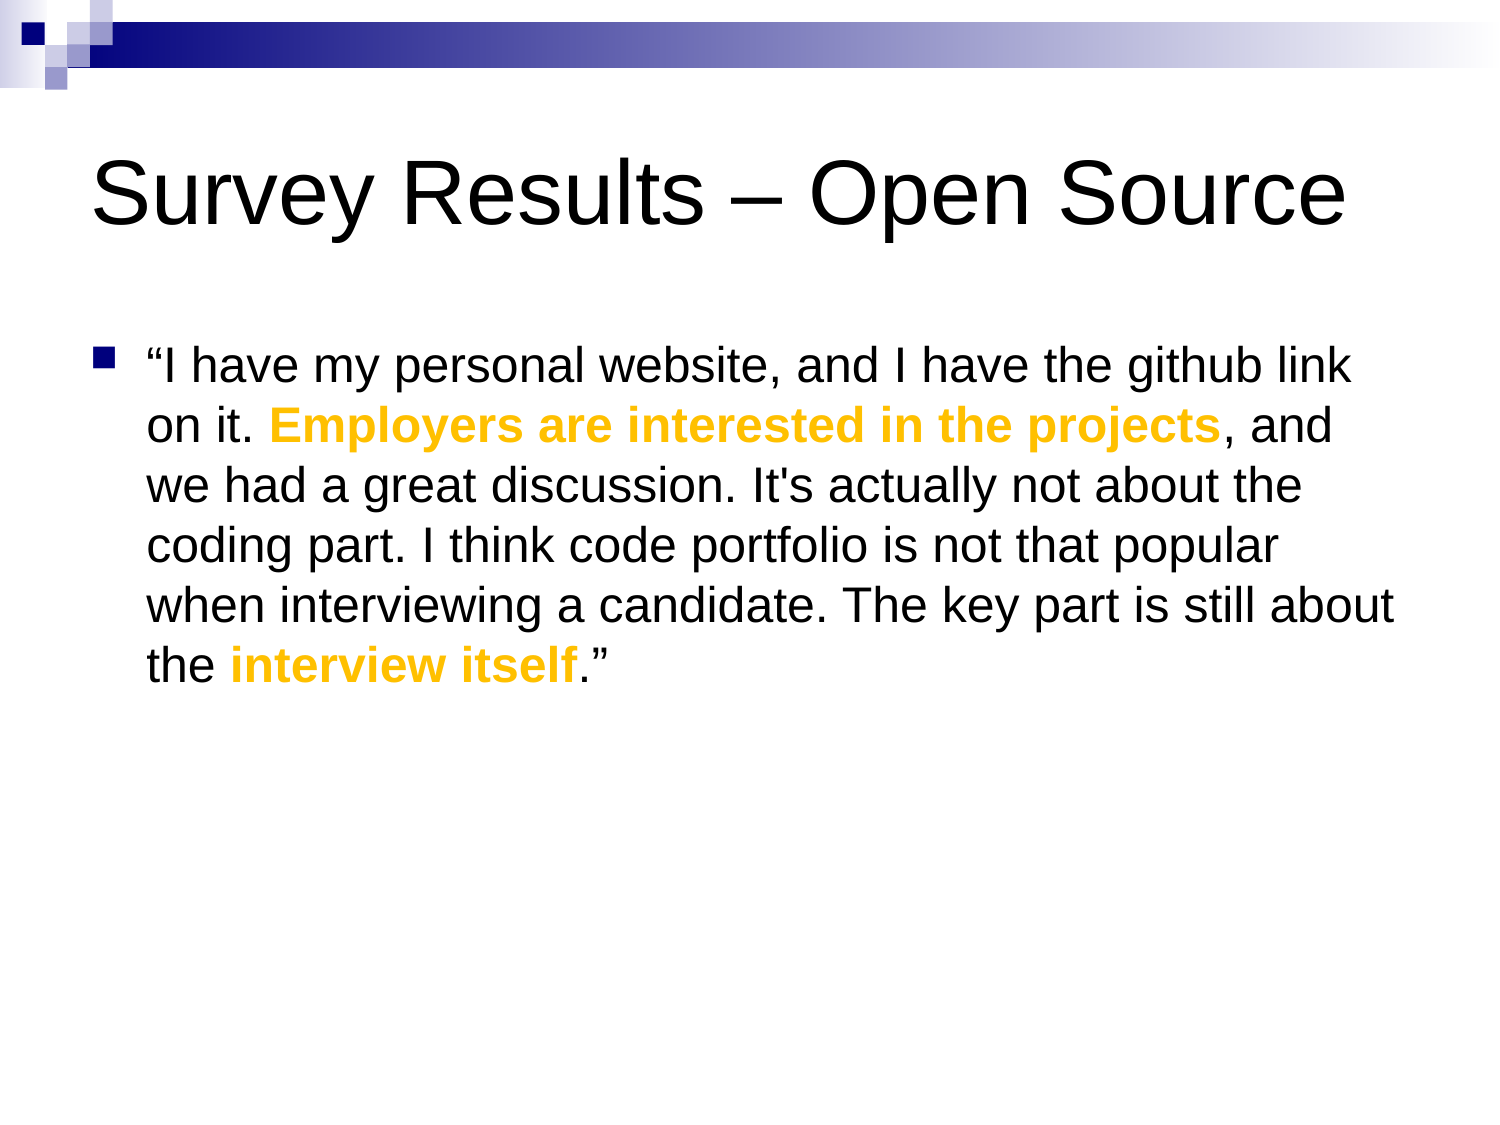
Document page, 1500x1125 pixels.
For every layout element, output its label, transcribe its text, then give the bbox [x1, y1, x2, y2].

list “I have my personal website, and I have the github link on it. Employers are interested in the projects, and we had a great discussion. It's actually not about the coding part. I think code portfolio is not that popular when interviewing a candidate. The key part is still about the interview itself.” [75, 324, 1425, 963]
title Survey Results – Open Source [75, 75, 1425, 300]
